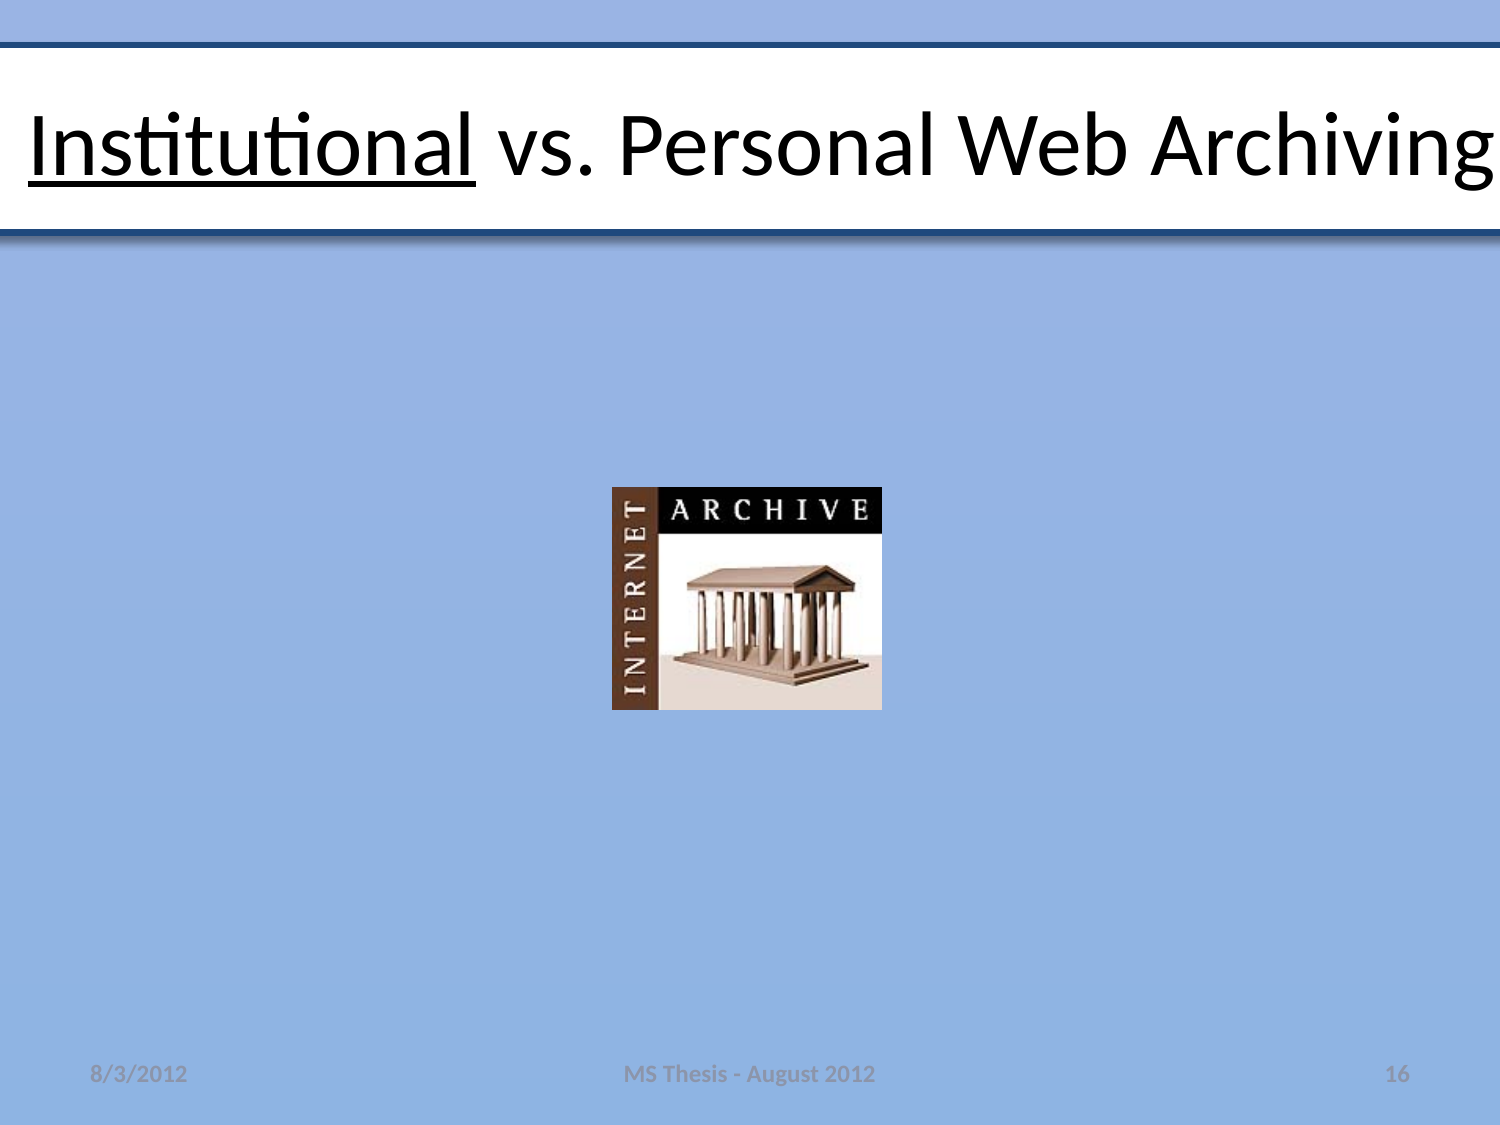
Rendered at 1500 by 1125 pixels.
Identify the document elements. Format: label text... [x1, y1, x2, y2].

title Institutional vs. Personal Web Archiving [0, 42, 1500, 236]
footer MS Thesis - August 2012 [512, 1042, 988, 1103]
picture [612, 487, 882, 710]
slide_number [75, 1042, 425, 1103]
slide_number 16 [1074, 1042, 1425, 1103]
